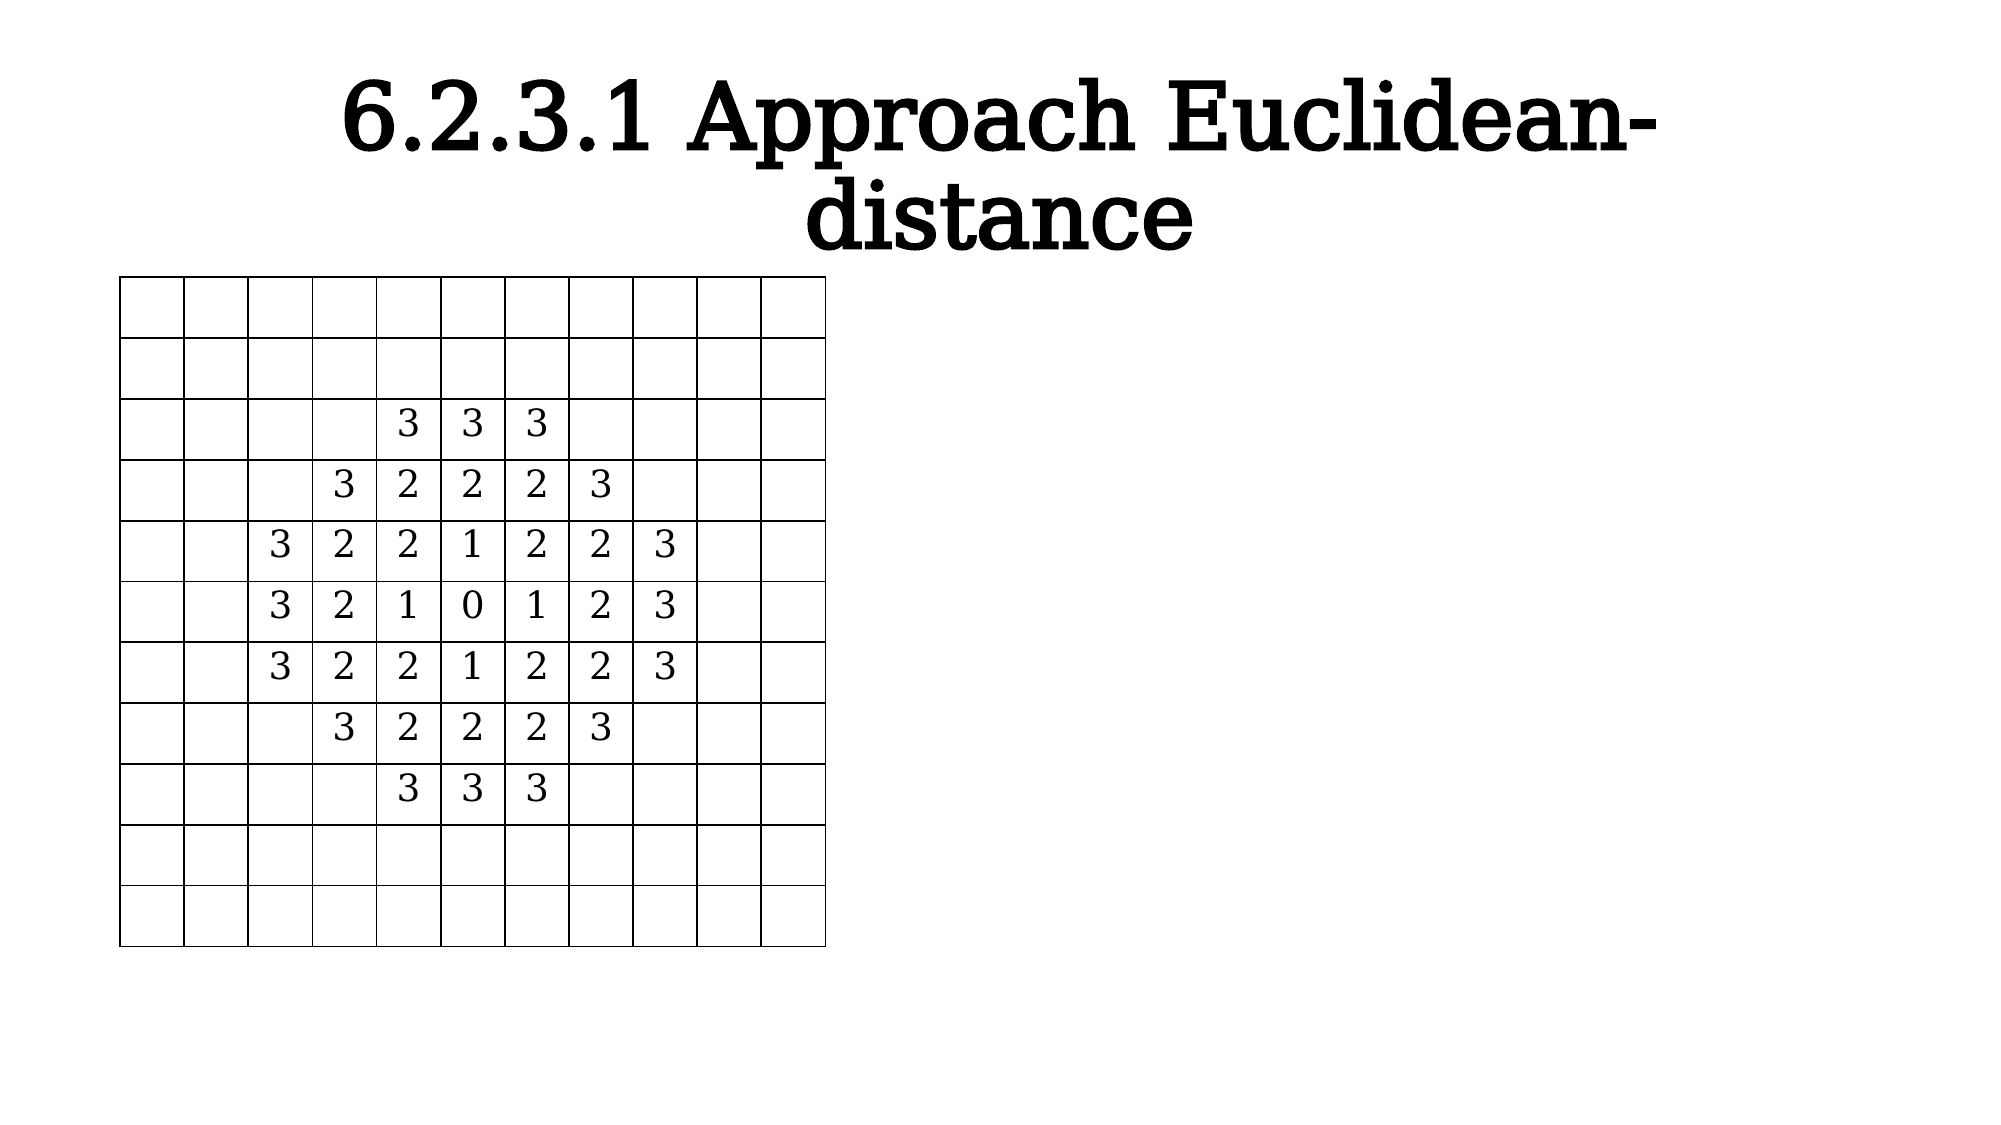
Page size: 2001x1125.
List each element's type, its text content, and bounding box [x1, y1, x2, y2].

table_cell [313, 339, 376, 398]
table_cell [121, 704, 183, 763]
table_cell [313, 704, 376, 763]
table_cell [185, 643, 247, 702]
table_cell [442, 582, 504, 641]
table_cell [313, 765, 376, 824]
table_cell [185, 461, 247, 520]
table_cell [377, 522, 440, 581]
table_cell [377, 886, 440, 946]
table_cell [762, 826, 825, 885]
table_cell [185, 339, 247, 398]
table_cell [634, 826, 696, 885]
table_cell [506, 643, 568, 702]
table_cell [762, 400, 825, 459]
table_header [185, 278, 247, 337]
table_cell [377, 826, 440, 885]
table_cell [313, 400, 376, 459]
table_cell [698, 582, 760, 641]
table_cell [506, 339, 568, 398]
title 6.2.3.1 Approach Euclidean-distance [137, 59, 1863, 278]
table_header [506, 278, 568, 337]
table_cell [442, 643, 504, 702]
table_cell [185, 400, 247, 459]
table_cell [313, 582, 376, 641]
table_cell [634, 339, 696, 398]
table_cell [698, 765, 760, 824]
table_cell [442, 765, 504, 824]
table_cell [377, 643, 440, 702]
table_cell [506, 826, 568, 885]
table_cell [698, 826, 760, 885]
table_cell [570, 522, 632, 581]
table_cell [634, 643, 696, 702]
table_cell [313, 826, 376, 885]
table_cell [121, 765, 183, 824]
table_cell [634, 704, 696, 763]
table_header [377, 278, 440, 337]
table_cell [313, 886, 376, 946]
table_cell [570, 643, 632, 702]
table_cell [377, 765, 440, 824]
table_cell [442, 826, 504, 885]
table_header [634, 278, 696, 337]
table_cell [762, 643, 825, 702]
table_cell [442, 886, 504, 946]
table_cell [634, 461, 696, 520]
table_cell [570, 582, 632, 641]
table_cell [121, 400, 183, 459]
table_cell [121, 826, 183, 885]
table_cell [634, 765, 696, 824]
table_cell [762, 886, 825, 946]
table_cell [506, 765, 568, 824]
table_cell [313, 643, 376, 702]
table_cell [762, 522, 825, 581]
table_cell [313, 461, 376, 520]
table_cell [121, 643, 183, 702]
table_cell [185, 886, 247, 946]
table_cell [249, 461, 312, 520]
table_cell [377, 400, 440, 459]
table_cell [698, 704, 760, 763]
table_header [442, 278, 504, 337]
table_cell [698, 522, 760, 581]
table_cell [377, 582, 440, 641]
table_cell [570, 461, 632, 520]
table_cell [570, 400, 632, 459]
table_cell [634, 400, 696, 459]
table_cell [698, 886, 760, 946]
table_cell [698, 461, 760, 520]
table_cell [442, 704, 504, 763]
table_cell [506, 886, 568, 946]
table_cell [762, 582, 825, 641]
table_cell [121, 886, 183, 946]
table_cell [249, 643, 312, 702]
table_header [570, 278, 632, 337]
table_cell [634, 582, 696, 641]
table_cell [570, 339, 632, 398]
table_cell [185, 704, 247, 763]
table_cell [570, 886, 632, 946]
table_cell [570, 826, 632, 885]
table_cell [762, 461, 825, 520]
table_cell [313, 522, 376, 581]
table_header [313, 278, 376, 337]
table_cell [570, 765, 632, 824]
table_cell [762, 704, 825, 763]
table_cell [377, 704, 440, 763]
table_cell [762, 765, 825, 824]
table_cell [249, 765, 312, 824]
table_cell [442, 461, 504, 520]
table_header [249, 278, 312, 337]
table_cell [762, 339, 825, 398]
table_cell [121, 522, 183, 581]
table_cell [698, 643, 760, 702]
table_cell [506, 522, 568, 581]
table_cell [121, 461, 183, 520]
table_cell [506, 704, 568, 763]
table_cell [185, 522, 247, 581]
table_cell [634, 522, 696, 581]
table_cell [249, 522, 312, 581]
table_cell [698, 339, 760, 398]
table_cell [249, 826, 312, 885]
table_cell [570, 704, 632, 763]
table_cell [634, 886, 696, 946]
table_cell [442, 339, 504, 398]
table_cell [442, 522, 504, 581]
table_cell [185, 765, 247, 824]
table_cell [506, 461, 568, 520]
table_header [762, 278, 825, 337]
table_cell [249, 704, 312, 763]
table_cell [377, 339, 440, 398]
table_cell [249, 400, 312, 459]
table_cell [506, 400, 568, 459]
table_header [698, 278, 760, 337]
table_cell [506, 582, 568, 641]
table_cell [249, 582, 312, 641]
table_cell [185, 582, 247, 641]
table_cell [121, 339, 183, 398]
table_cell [442, 400, 504, 459]
table_header [121, 278, 183, 337]
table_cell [121, 582, 183, 641]
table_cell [377, 461, 440, 520]
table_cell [249, 886, 312, 946]
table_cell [185, 826, 247, 885]
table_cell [249, 339, 312, 398]
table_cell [698, 400, 760, 459]
